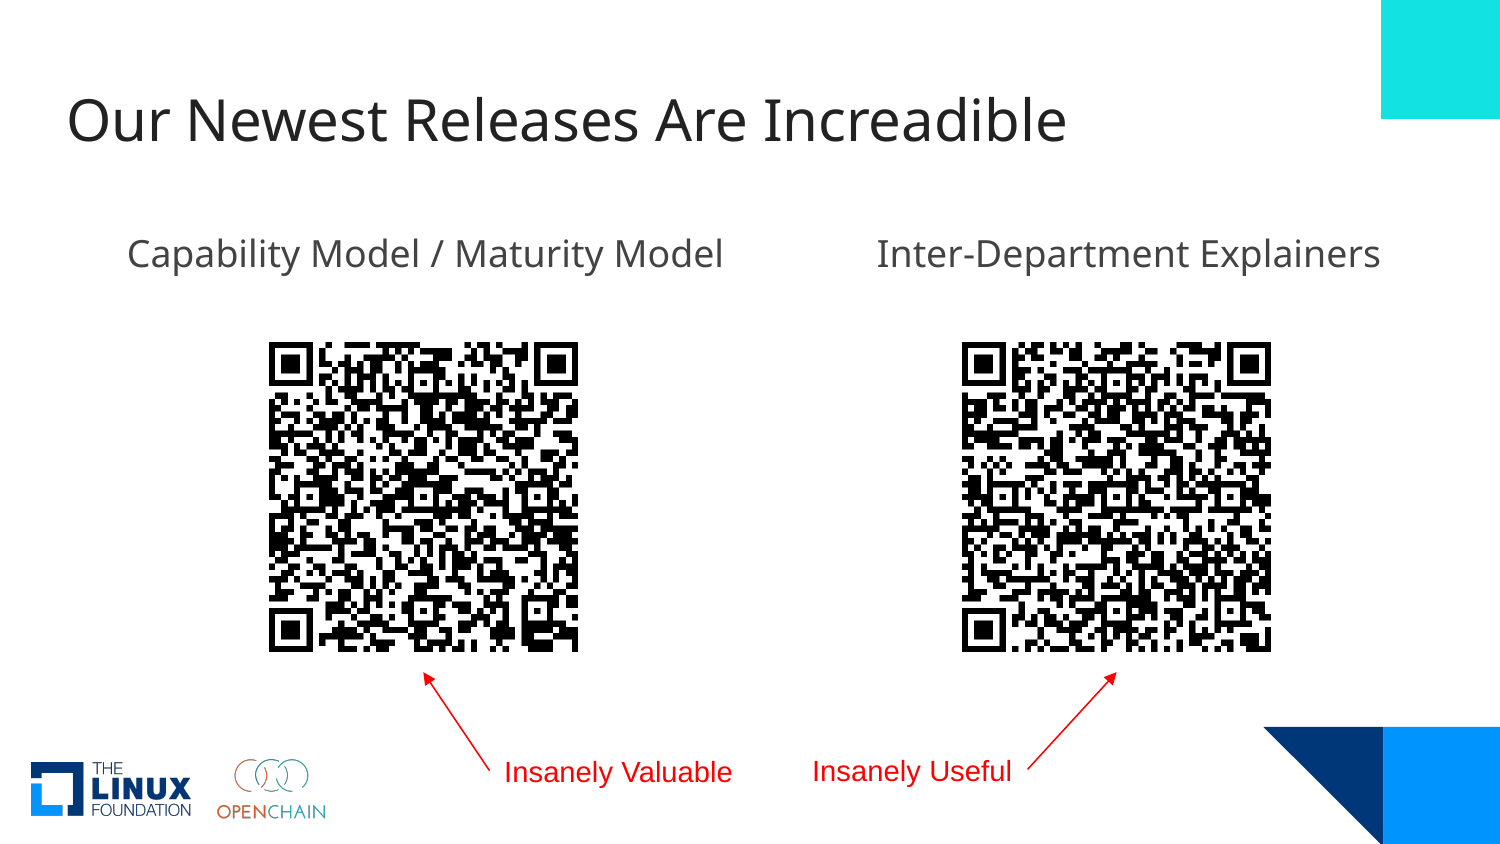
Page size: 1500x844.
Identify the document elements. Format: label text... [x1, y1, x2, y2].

text_box Insanely Valuable [489, 745, 749, 796]
picture [215, 757, 327, 821]
picture [31, 762, 191, 816]
picture [247, 321, 599, 673]
list Capability Model / Maturity Model Inter-Department Explainers [46, 207, 1444, 756]
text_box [1027, 671, 1117, 771]
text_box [423, 671, 489, 772]
title Our Newest Releases Are Increadible [51, 68, 1449, 169]
picture [941, 321, 1292, 673]
text_box Insanely Useful [797, 744, 1028, 795]
